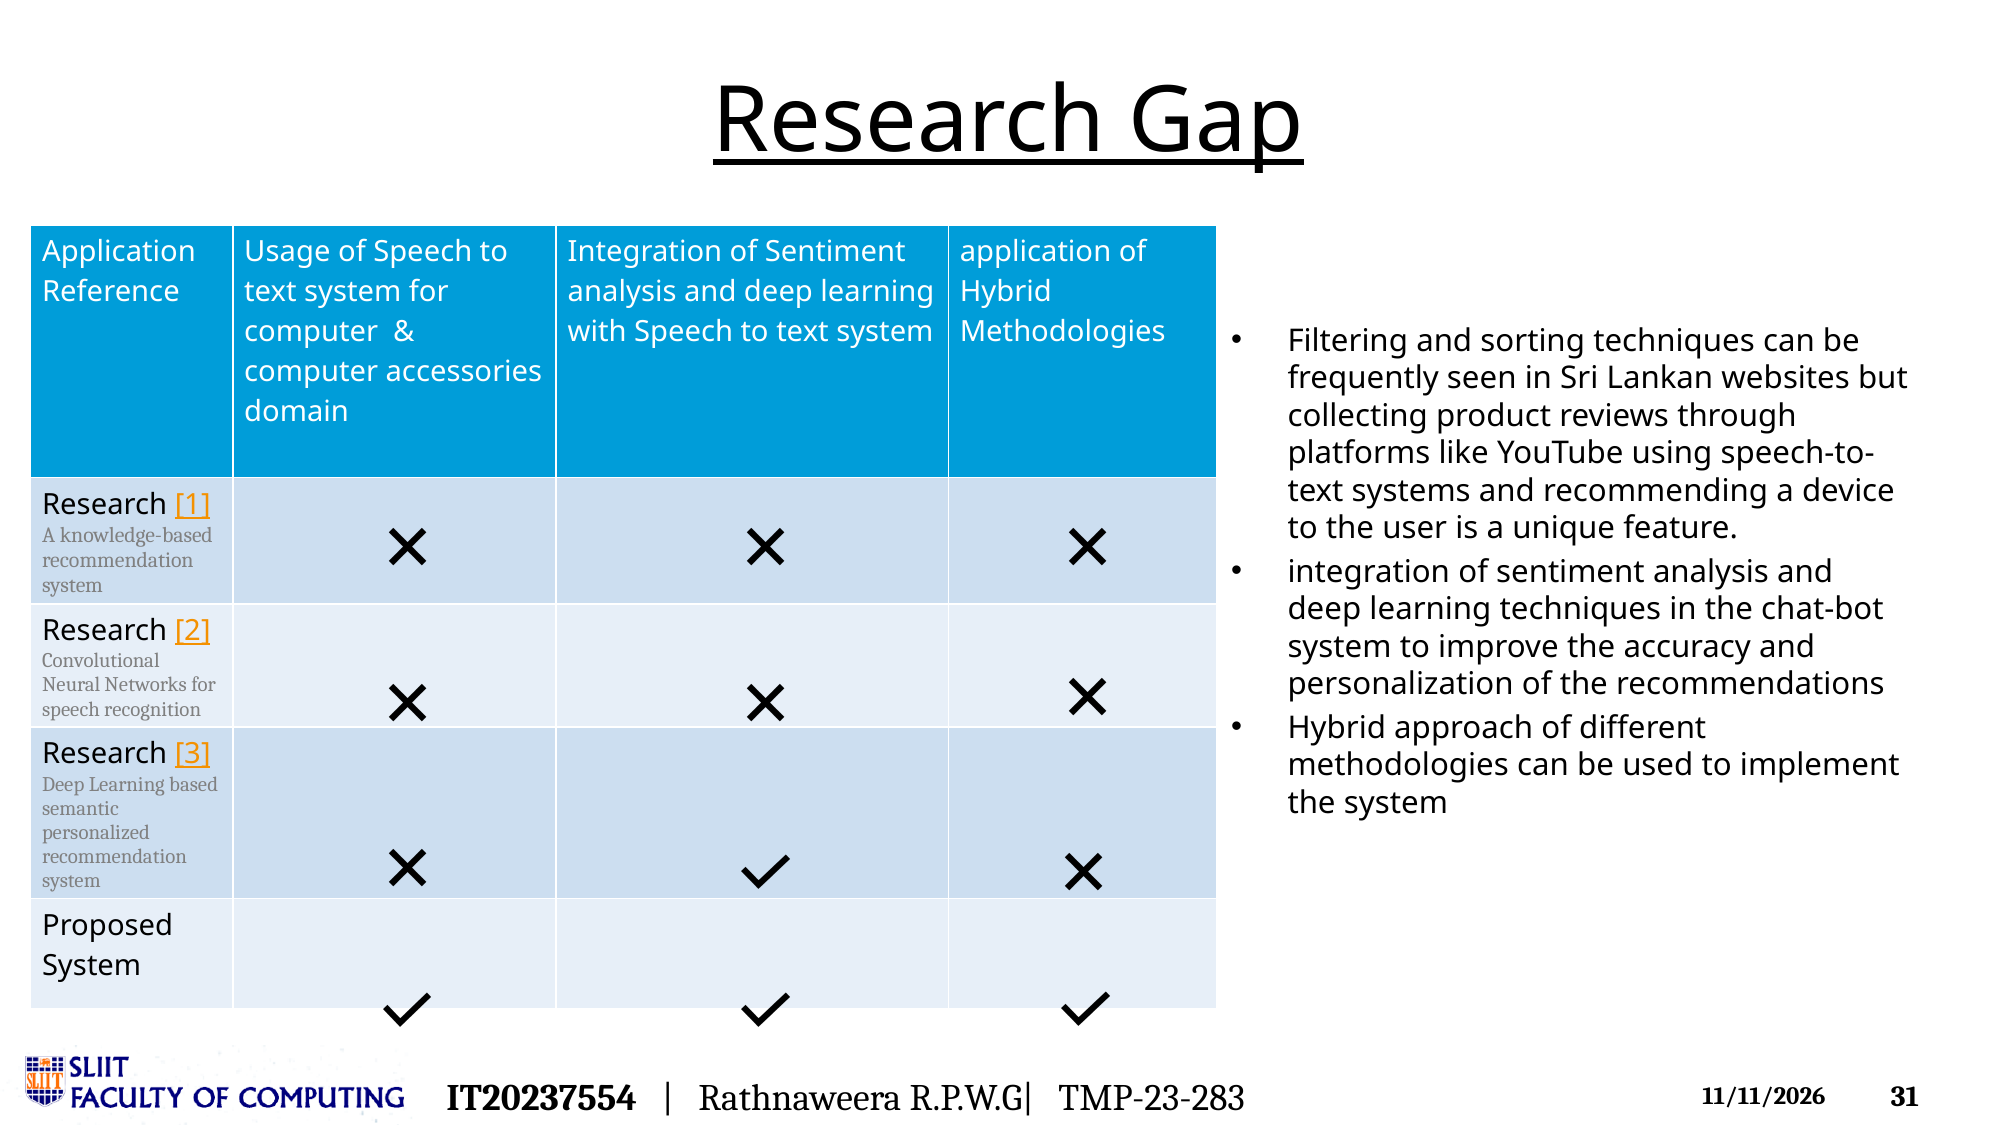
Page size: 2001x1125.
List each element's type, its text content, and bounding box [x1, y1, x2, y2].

table_cell Proposed System [31, 899, 232, 1008]
picture [740, 983, 791, 1035]
table_header application of Hybrid Methodologies [949, 226, 1216, 477]
table_cell Research [3] Deep Learning based semantic personalized recommendation system [31, 728, 232, 898]
picture [740, 846, 791, 897]
table_cell [557, 728, 948, 898]
picture [1058, 846, 1109, 897]
table_header Integration of Sentiment analysis and deep learning with Speech to text system [557, 226, 948, 477]
table_cell [234, 478, 555, 603]
table_cell [949, 478, 1216, 603]
list Filtering and sorting techniques can be frequently seen in Sri Lankan websites but collecting product reviews through platforms like YouTube using speech-to-text systems and recommending a device to the user is a unique feature. integration of sentiment analysis and deep learning techniques in the chat-bot system to improve the accuracy and personalization of the recommendations Hybrid approach of different methodologies can be used to implement the system [1216, 312, 1929, 1030]
picture [740, 521, 791, 572]
picture [0, 1045, 413, 1125]
table_cell [557, 899, 948, 1008]
picture [740, 677, 791, 728]
table_cell [234, 899, 555, 1008]
table_cell [557, 605, 948, 726]
picture [381, 983, 433, 1035]
table_cell Research [1] A knowledge-based recommendation system [31, 478, 232, 603]
picture [382, 842, 434, 893]
picture [1060, 983, 1111, 1034]
picture [1062, 521, 1113, 572]
table_cell [557, 478, 948, 603]
table_cell [234, 728, 555, 898]
table_cell Research [2] Convolutional Neural Networks for speech recognition [31, 605, 232, 726]
picture [1062, 670, 1113, 722]
table_cell [949, 605, 1216, 726]
table_cell [949, 728, 1216, 898]
table_header Application Reference [31, 226, 232, 477]
table_cell [949, 899, 1216, 1008]
table_cell [234, 605, 555, 726]
title Research Gap [50, 50, 1967, 180]
picture [381, 677, 433, 728]
table_header Usage of Speech to text system for computer & computer accessories domain [234, 226, 555, 477]
picture [382, 521, 434, 572]
text_box IT20237554 | Rathnaweera R.P.W.G| TMP-23-283 [430, 1063, 1552, 1125]
